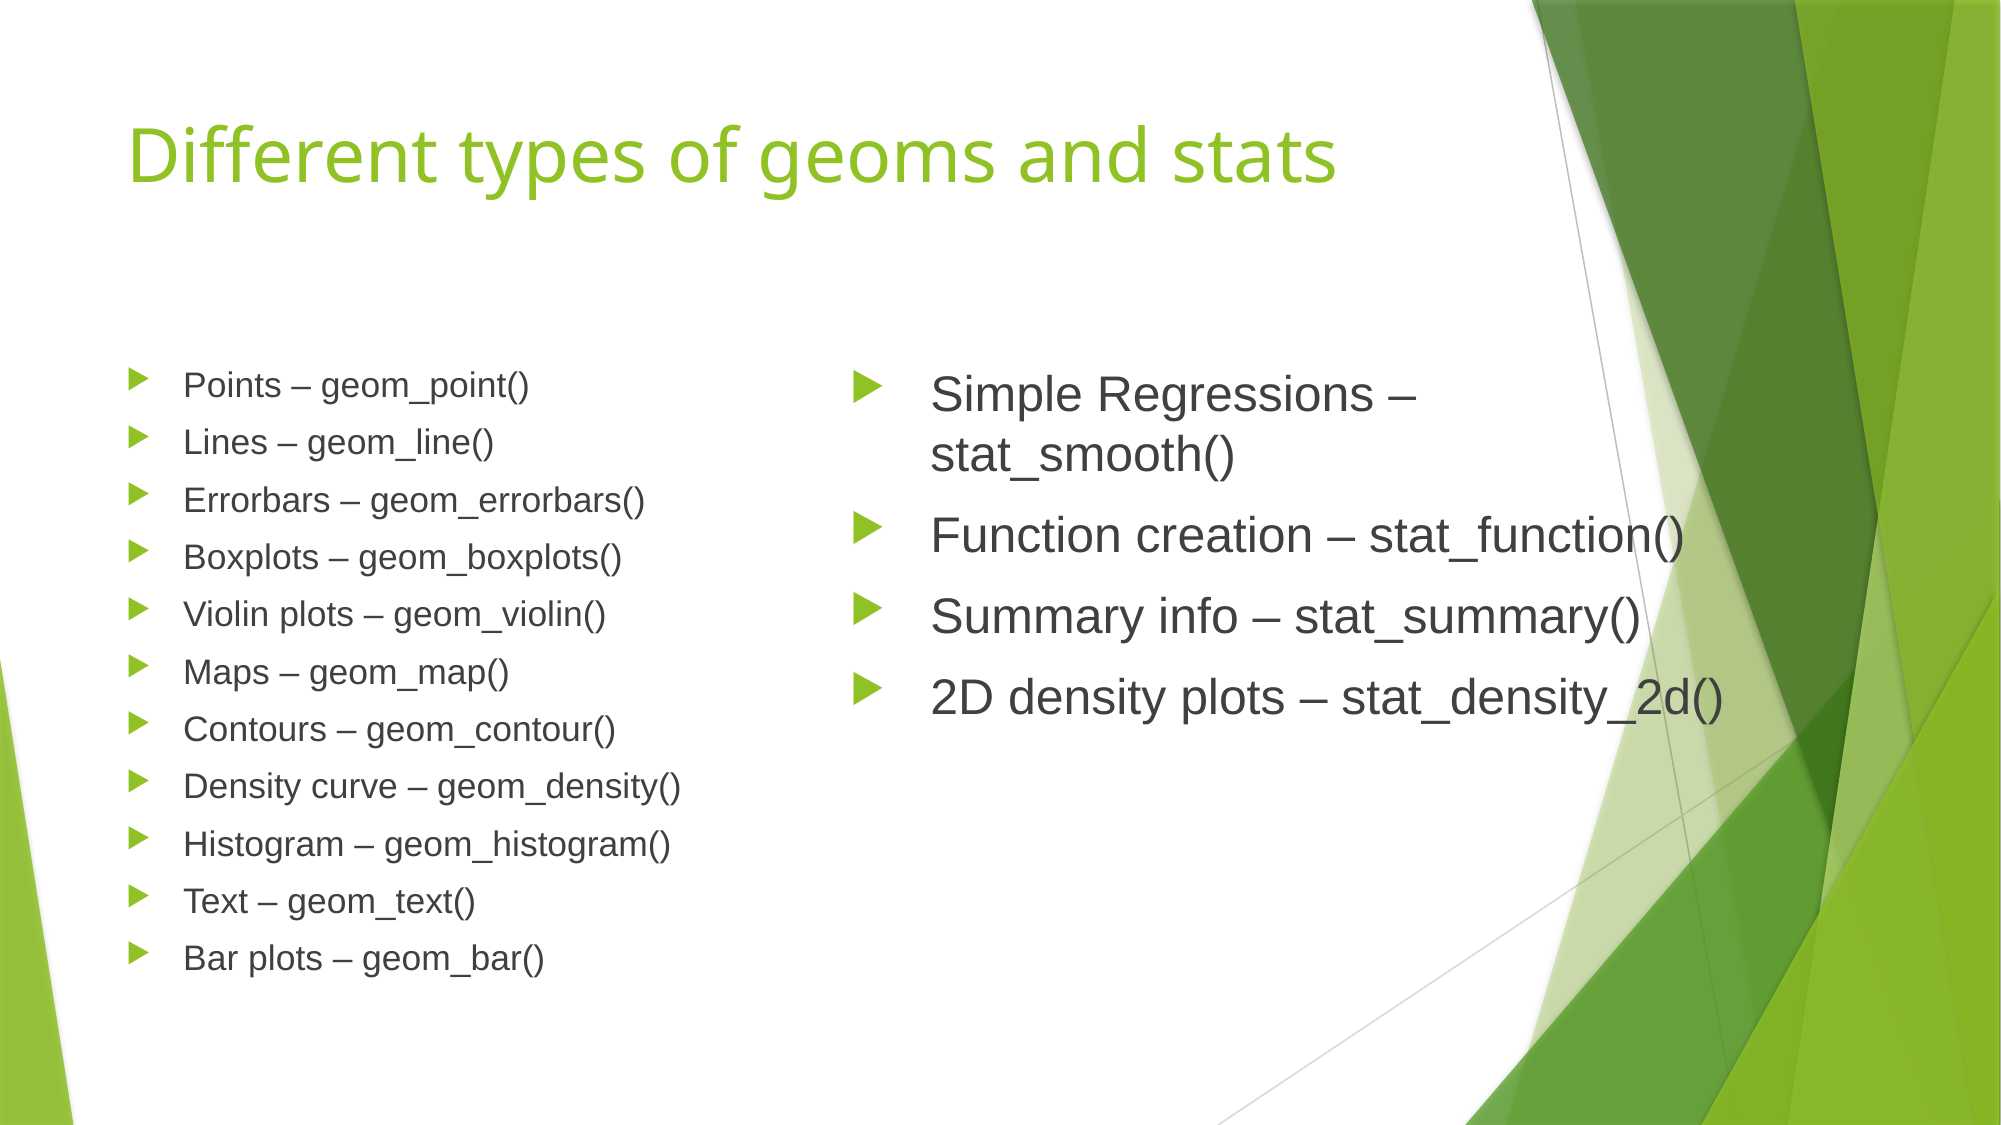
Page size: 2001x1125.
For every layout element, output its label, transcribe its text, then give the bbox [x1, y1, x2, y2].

list Points – geom_point() Lines – geom_line() Errorbars – geom_errorbars() Boxplots – geom_boxplots() Violin plots – geom_violin() Maps – geom_map() Contours – geom_contour() Density curve – geom_density() Histogram – geom_histogram() Text – geom_text() Bar plots – geom_bar() [111, 354, 798, 992]
list Simple Regressions – stat_smooth() Function creation – stat_function() Summary info – stat_summary() 2D density plots – stat_density_2d() [834, 354, 1741, 992]
title Different types of geoms and stats [111, 99, 1522, 317]
